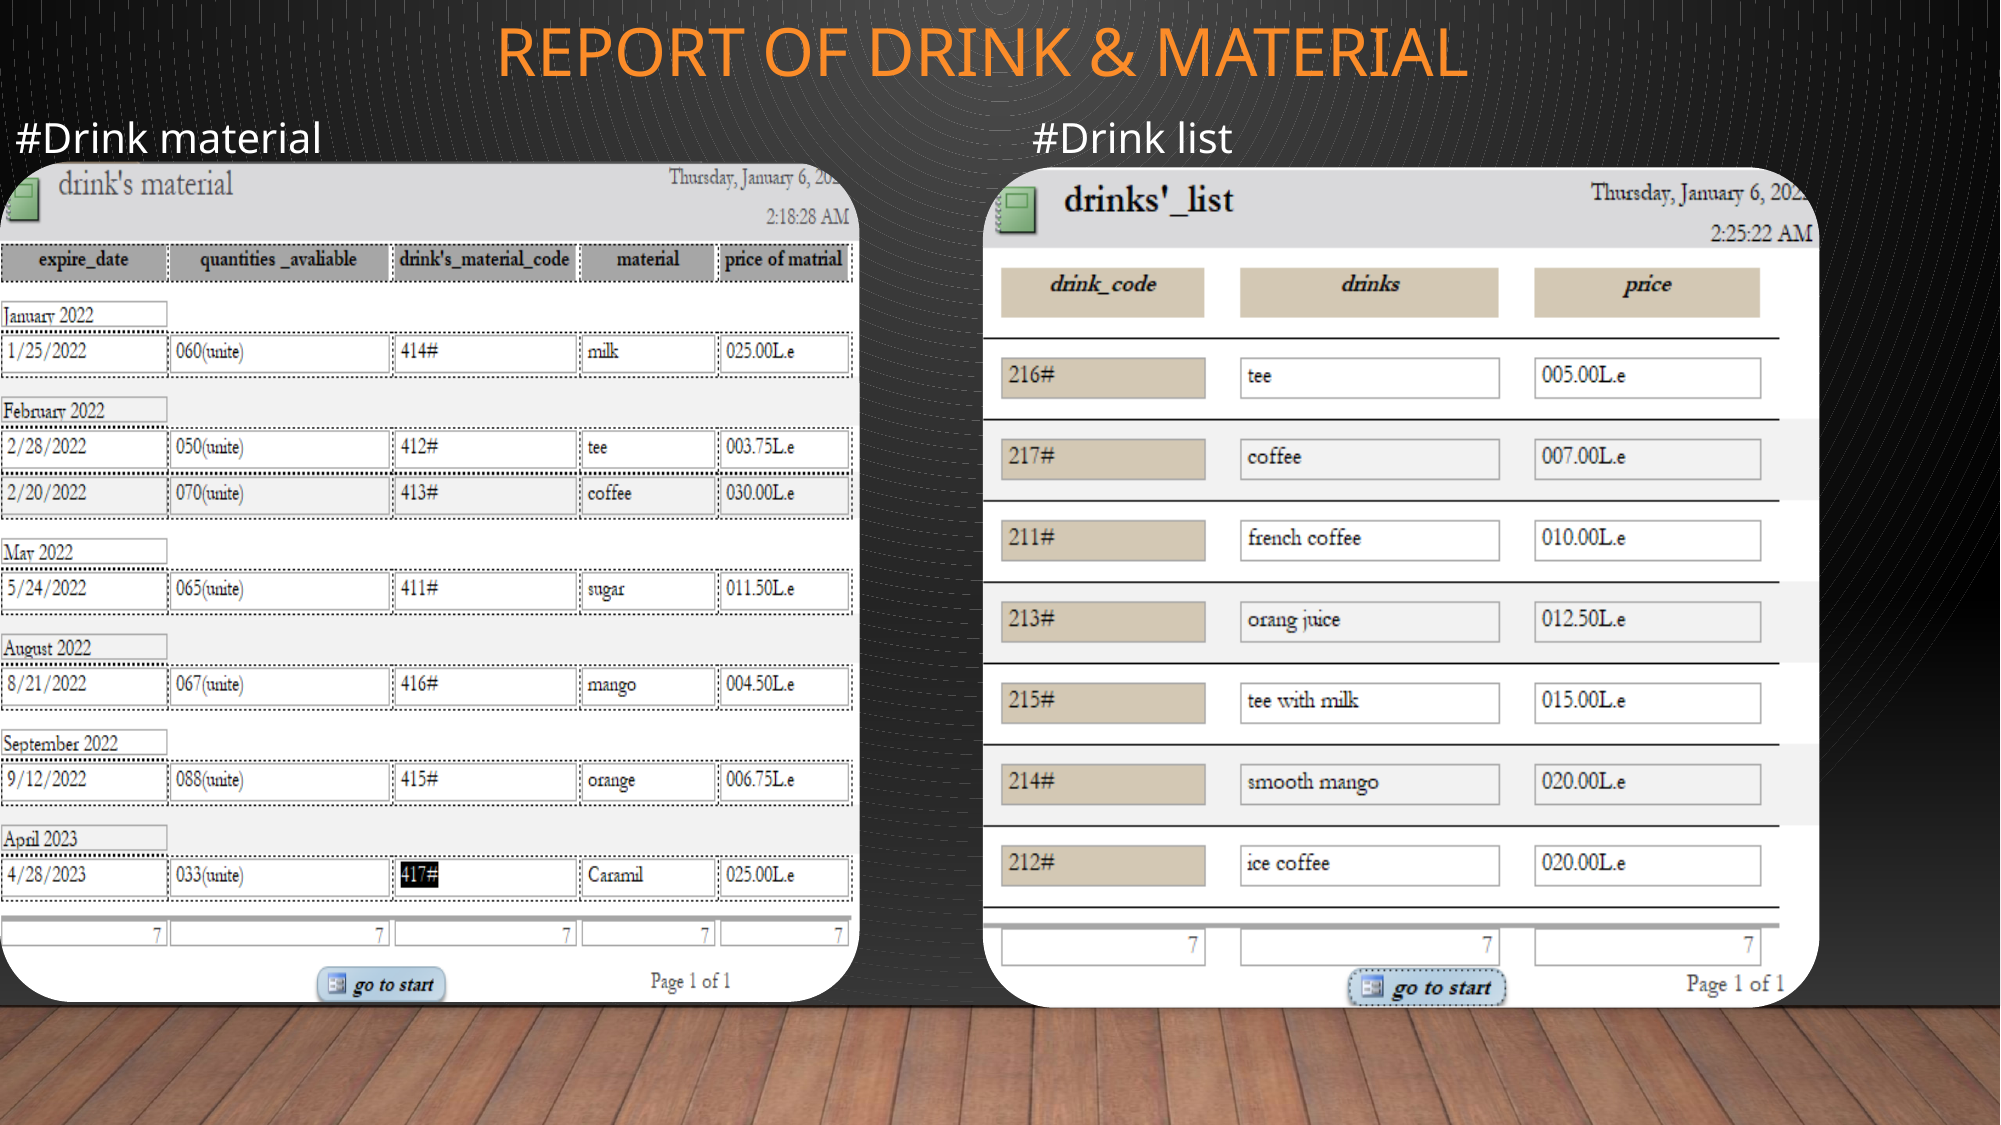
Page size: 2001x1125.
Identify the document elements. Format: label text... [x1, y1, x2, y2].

list #Drink material #Drink list [0, 94, 2000, 1008]
picture [0, 161, 860, 1003]
picture [0, 167, 2000, 1125]
title Report of drink & material [220, 0, 1745, 94]
